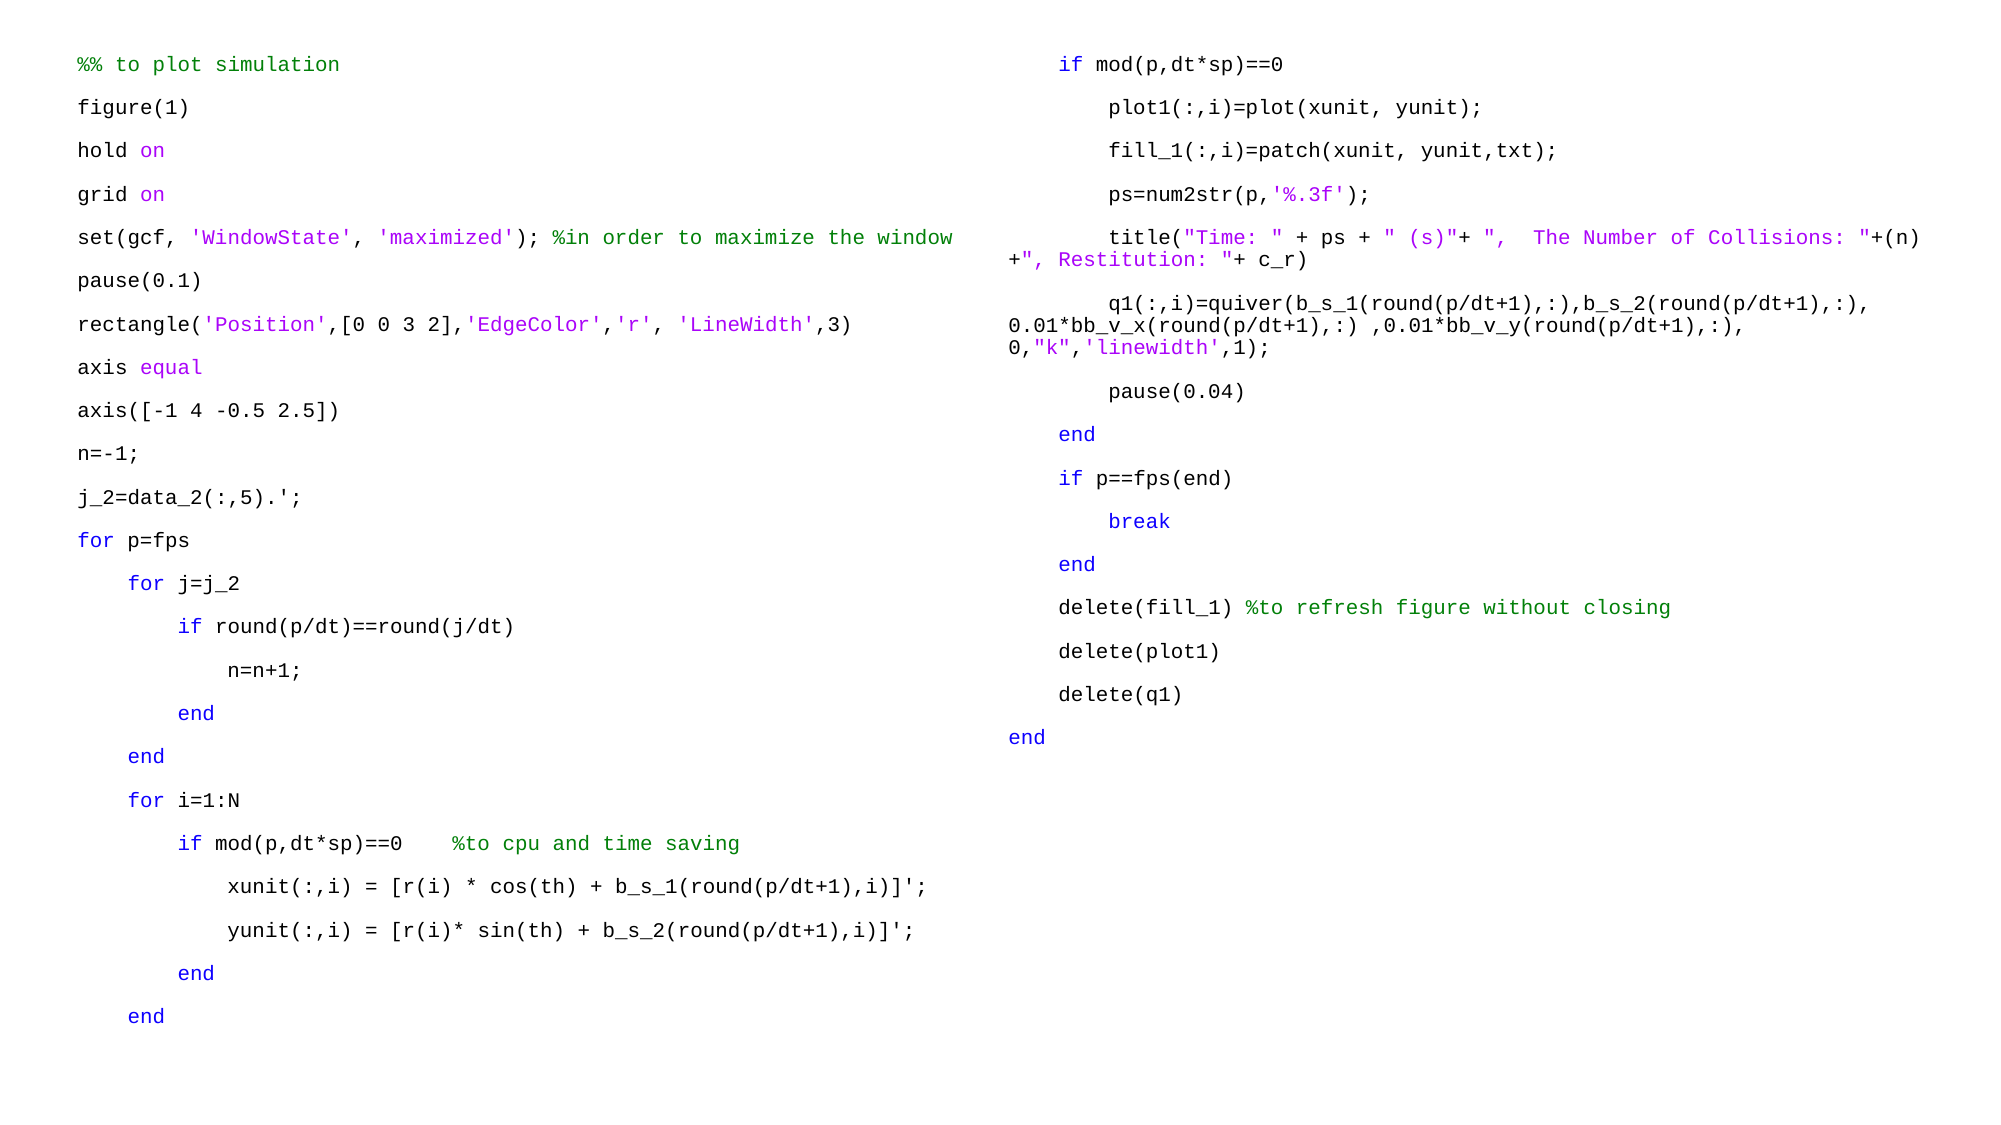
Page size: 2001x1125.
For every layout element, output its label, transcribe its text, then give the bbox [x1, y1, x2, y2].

list %% to plot simulation figure(1) hold on grid on set(gcf, 'WindowState', 'maximized'); %in order to maximize the window pause(0.1) rectangle('Position',[0 0 3 2],'EdgeColor','r', 'LineWidth',3) axis equal axis([-1 4 -0.5 2.5]) n=-1; j_2=data_2(:,5).'; for p=fps for j=j_2 if round(p/dt)==round(j/dt) n=n+1; end end for i=1:N if mod(p,dt*sp)==0 %to cpu and time saving xunit(:,i) = [r(i) * cos(th) + b_s_1(round(p/dt+1),i)]'; yunit(:,i) = [r(i)* sin(th) + b_s_2(round(p/dt+1),i)]'; end end if mod(p,dt*sp)==0 plot1(:,i)=plot(xunit, yunit); fill_1(:,i)=patch(xunit, yunit,txt); ps=num2str(p,'%.3f'); title("Time: " + ps + " (s)"+ ", The Number of Collisions: "+(n) +", Restitution: "+ c_r) q1(:,i)=quiver(b_s_1(round(p/dt+1),:),b_s_2(round(p/dt+1),:), 0.01*bb_v_x(round(p/dt+1),:) ,0.01*bb_v_y(round(p/dt+1),:), 0,"k",'linewidth',1); pause(0.04) end if p==fps(end) break end delete(fill_1) %to refresh figure without closing delete(plot1) delete(q1) end [62, 45, 1955, 1057]
